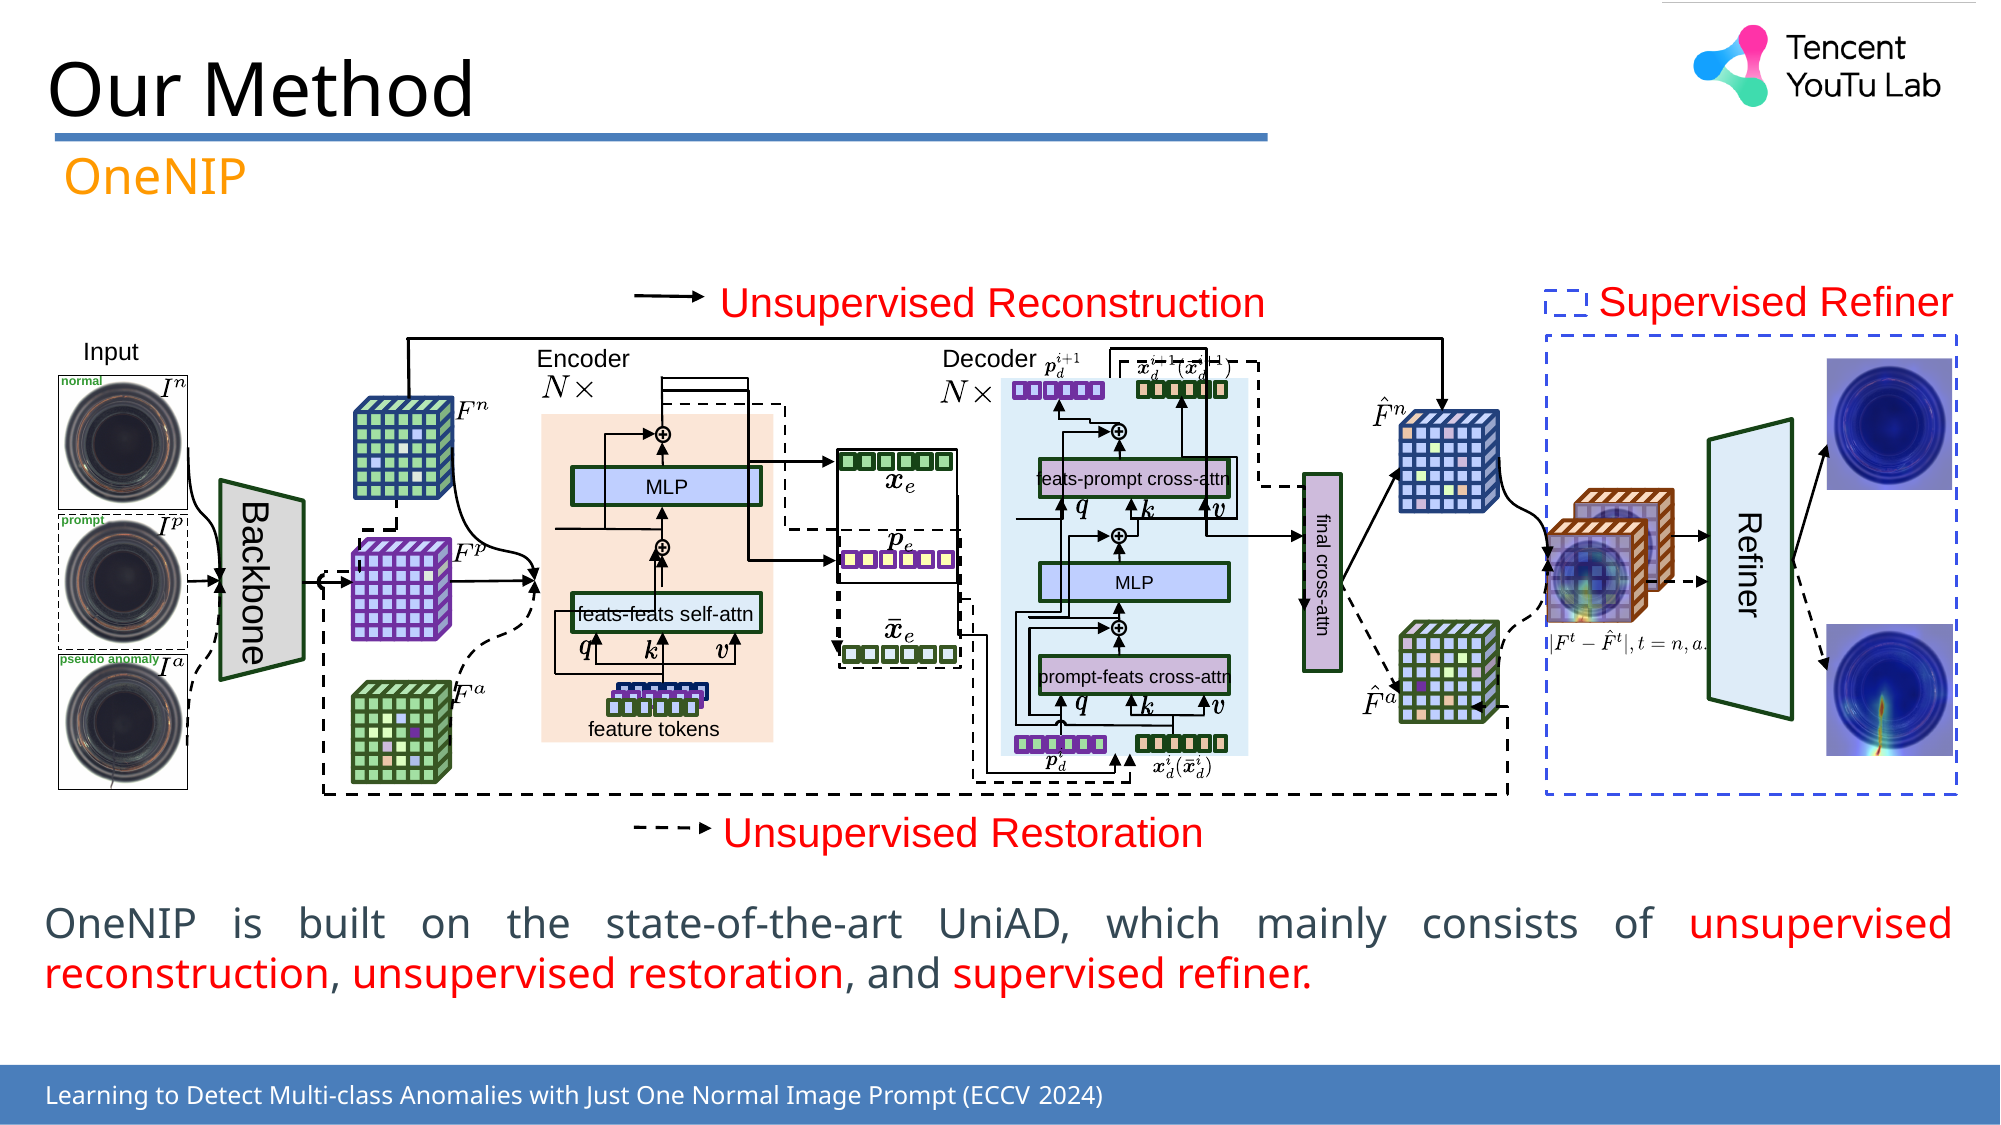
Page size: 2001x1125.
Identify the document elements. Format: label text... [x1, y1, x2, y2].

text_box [46, 266, 1971, 864]
picture [1662, 0, 1976, 144]
text_box Our Method [31, 19, 1560, 140]
text_box OneNIP [48, 137, 1969, 213]
text_box OneNIP is built on the state-of-the-art UniAD, which mainly consists of unsupervised reconstruction, unsupervised restoration, and supervised refiner. [29, 889, 1969, 1005]
